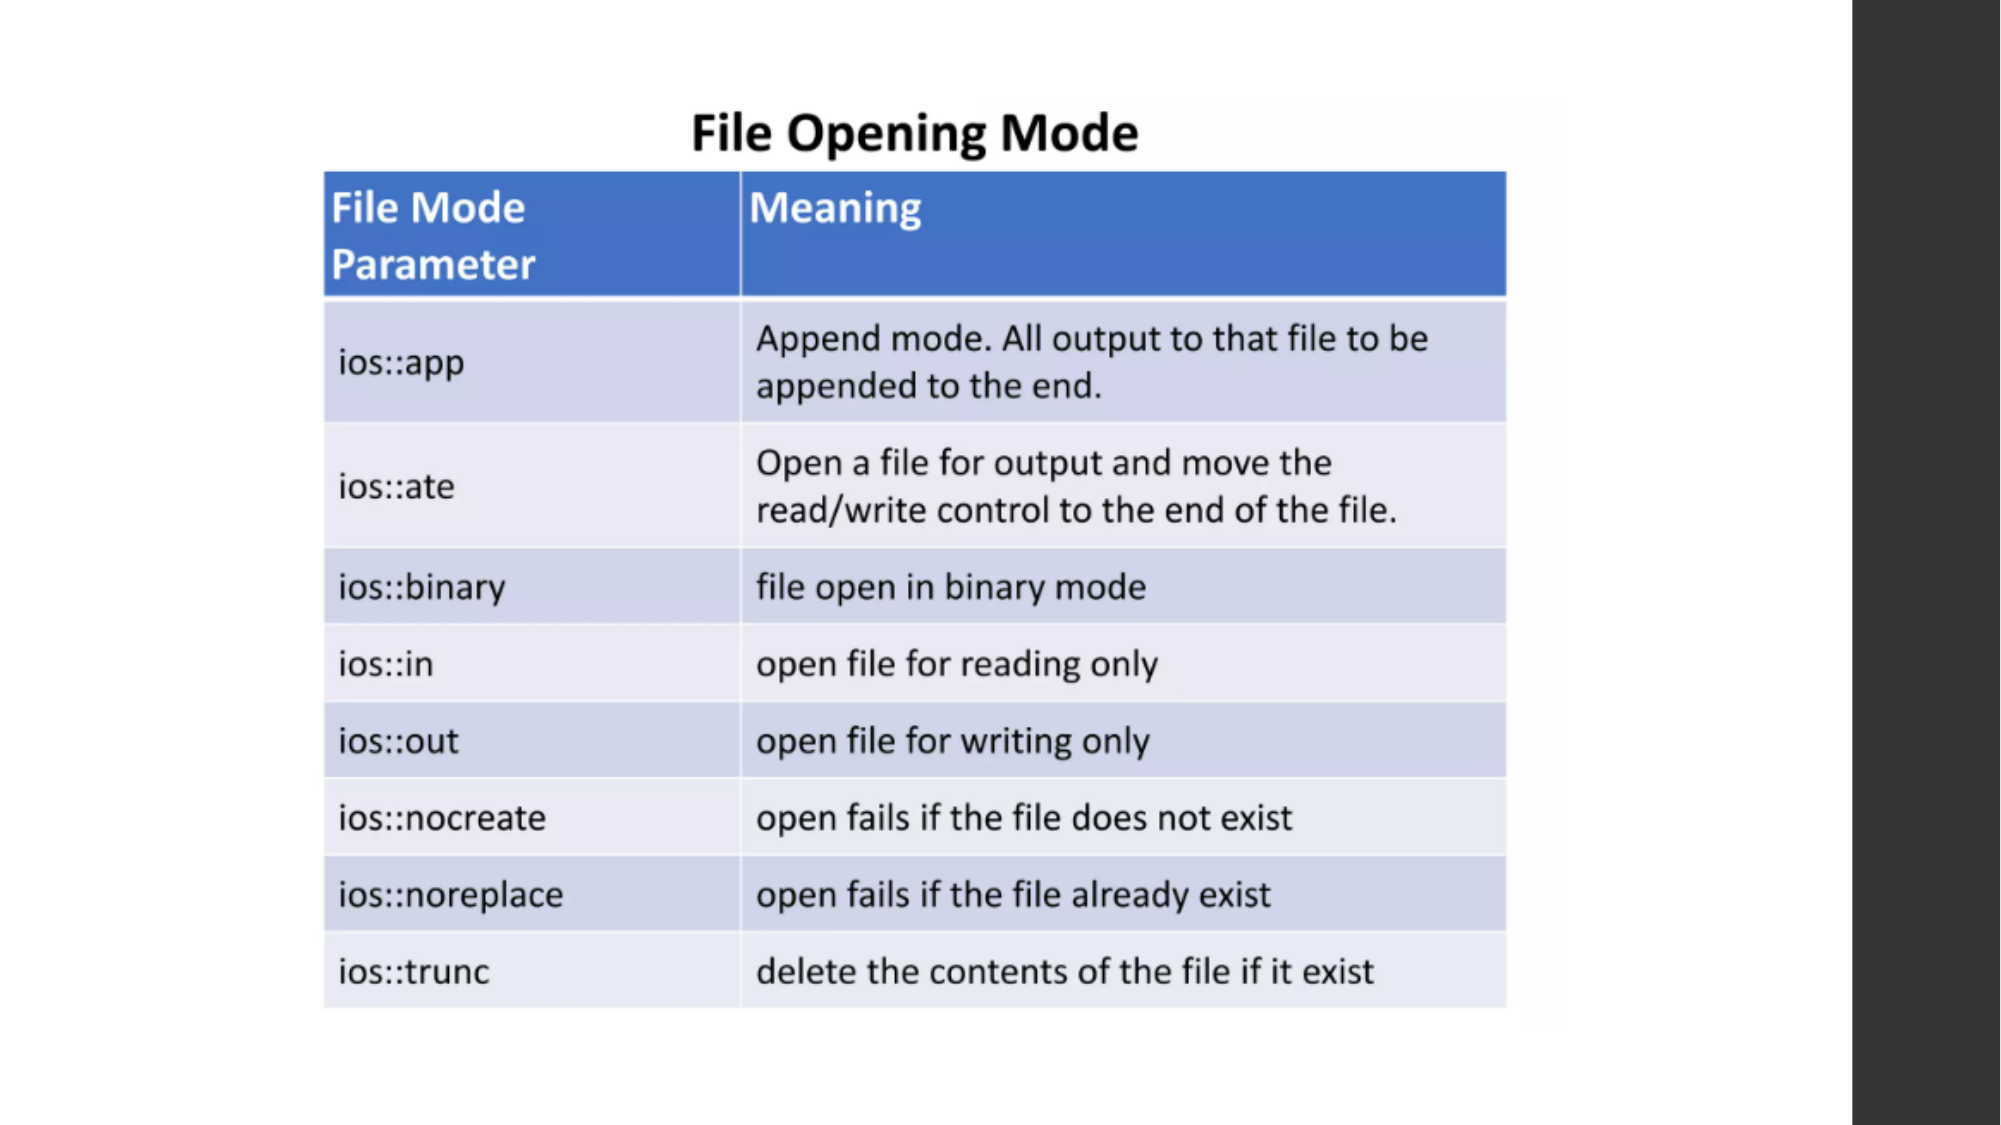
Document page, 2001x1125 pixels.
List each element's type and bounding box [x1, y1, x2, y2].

list [294, 98, 1562, 1027]
